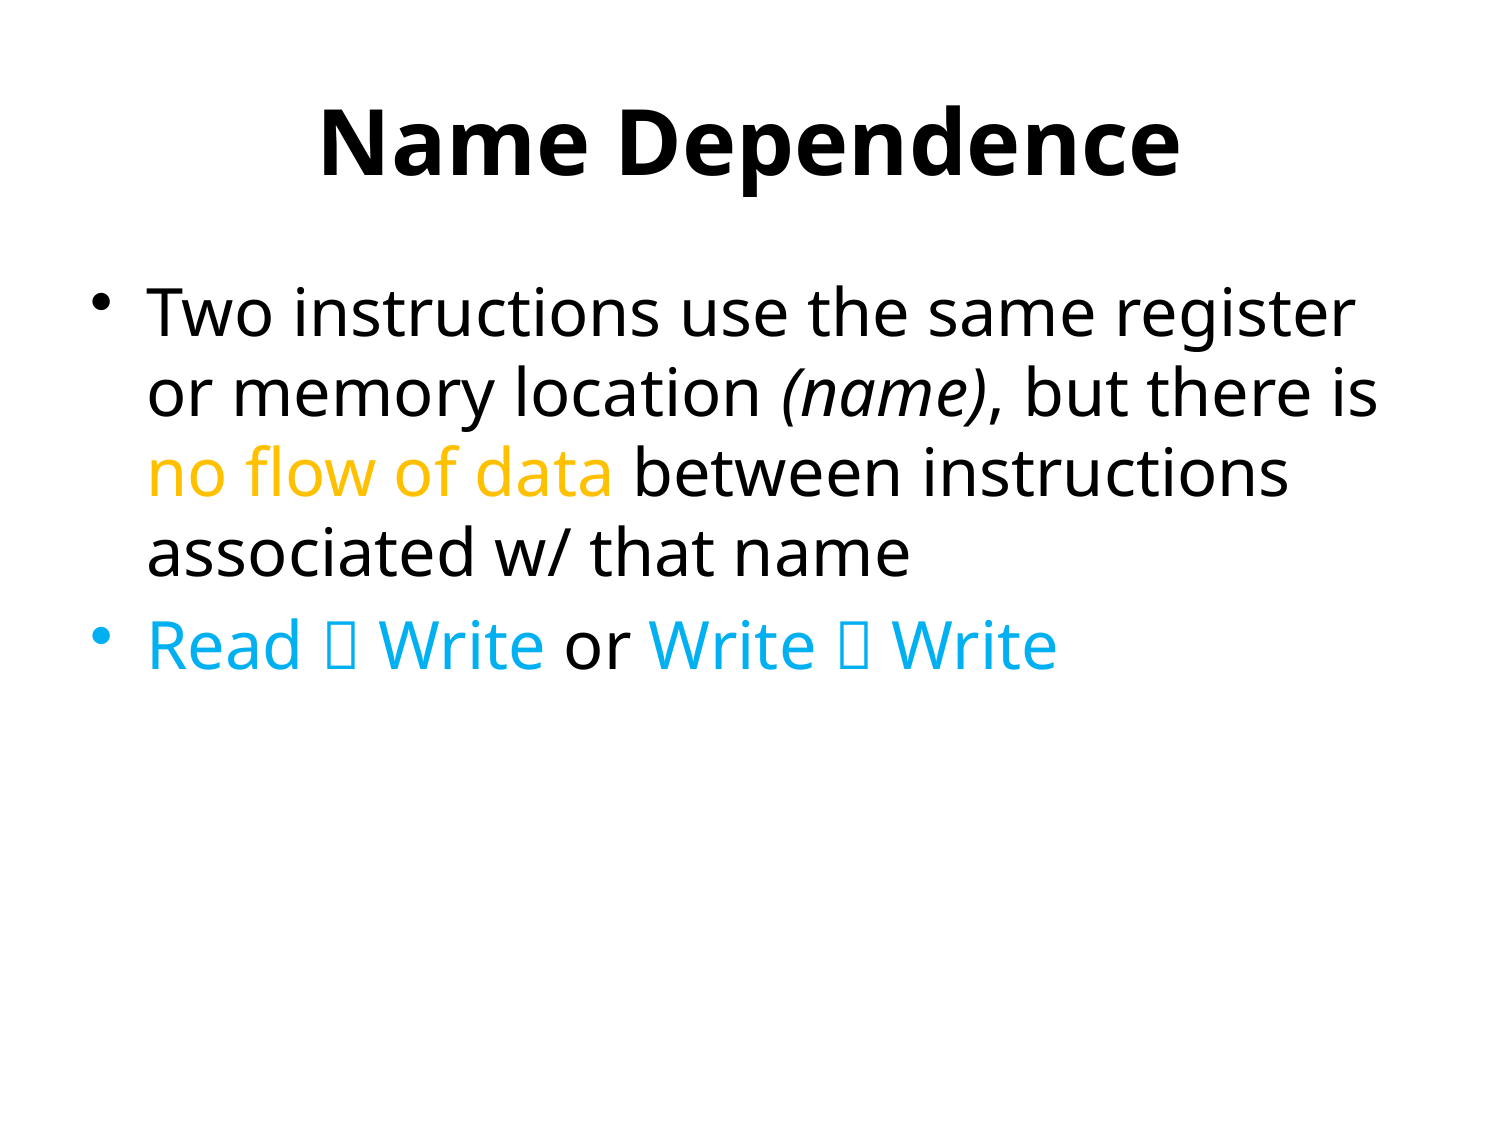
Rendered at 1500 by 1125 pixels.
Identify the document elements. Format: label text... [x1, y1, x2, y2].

list Two instructions use the same register or memory location (name), but there is no flow of data between instructions associated w/ that name Read  Write or Write  Write [75, 262, 1425, 1005]
title Name Dependence [75, 45, 1425, 233]
